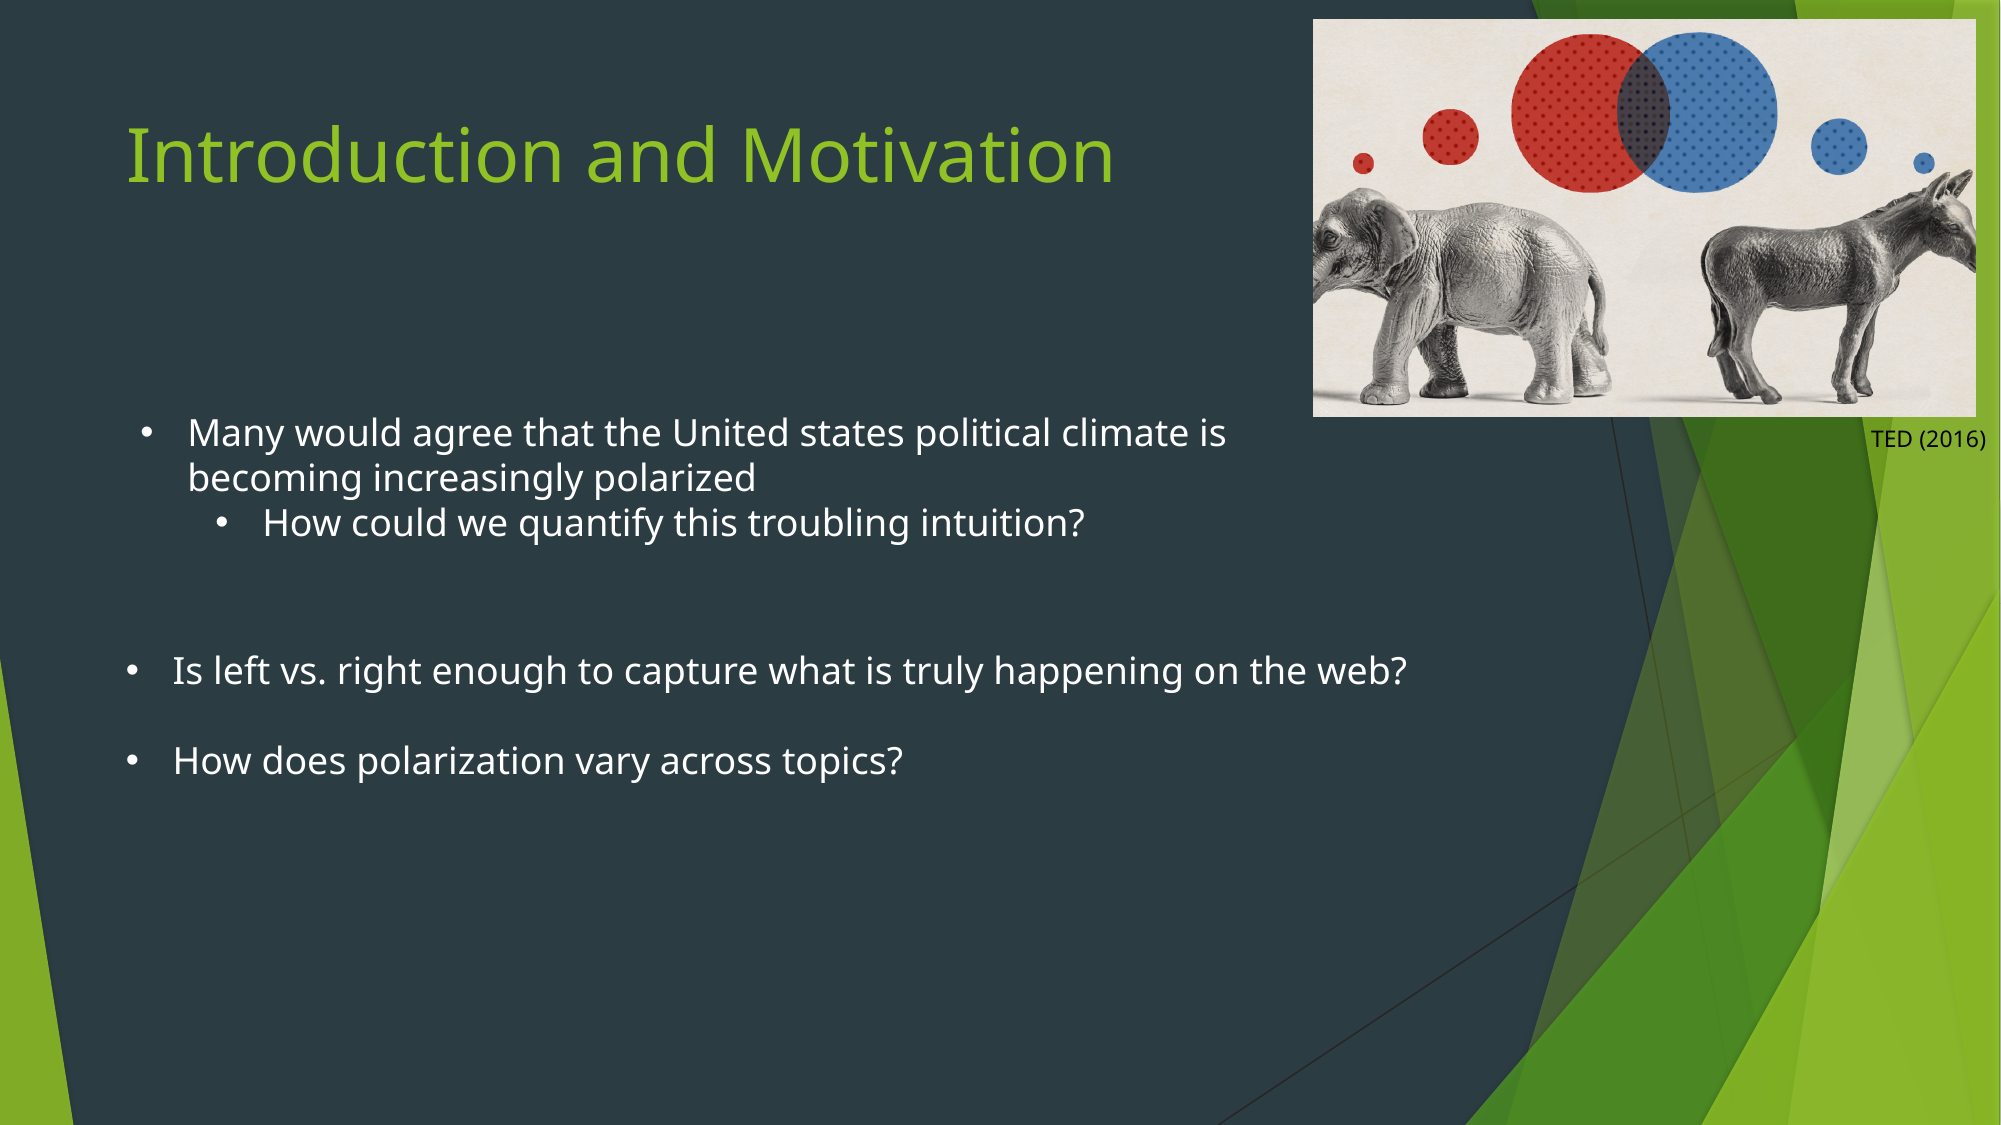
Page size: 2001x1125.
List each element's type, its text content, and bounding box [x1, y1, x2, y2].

text_box TED (2016) [1856, 416, 2000, 459]
title Introduction and Motivation [111, 99, 1308, 219]
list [1313, 19, 1977, 418]
text_box Many would agree that the United states political climate is becoming increasingly polarized How could we quantify this troubling intuition? [125, 401, 1300, 552]
text_box Is left vs. right enough to capture what is truly happening on the web? How does polarization vary across topics? [111, 640, 1445, 790]
